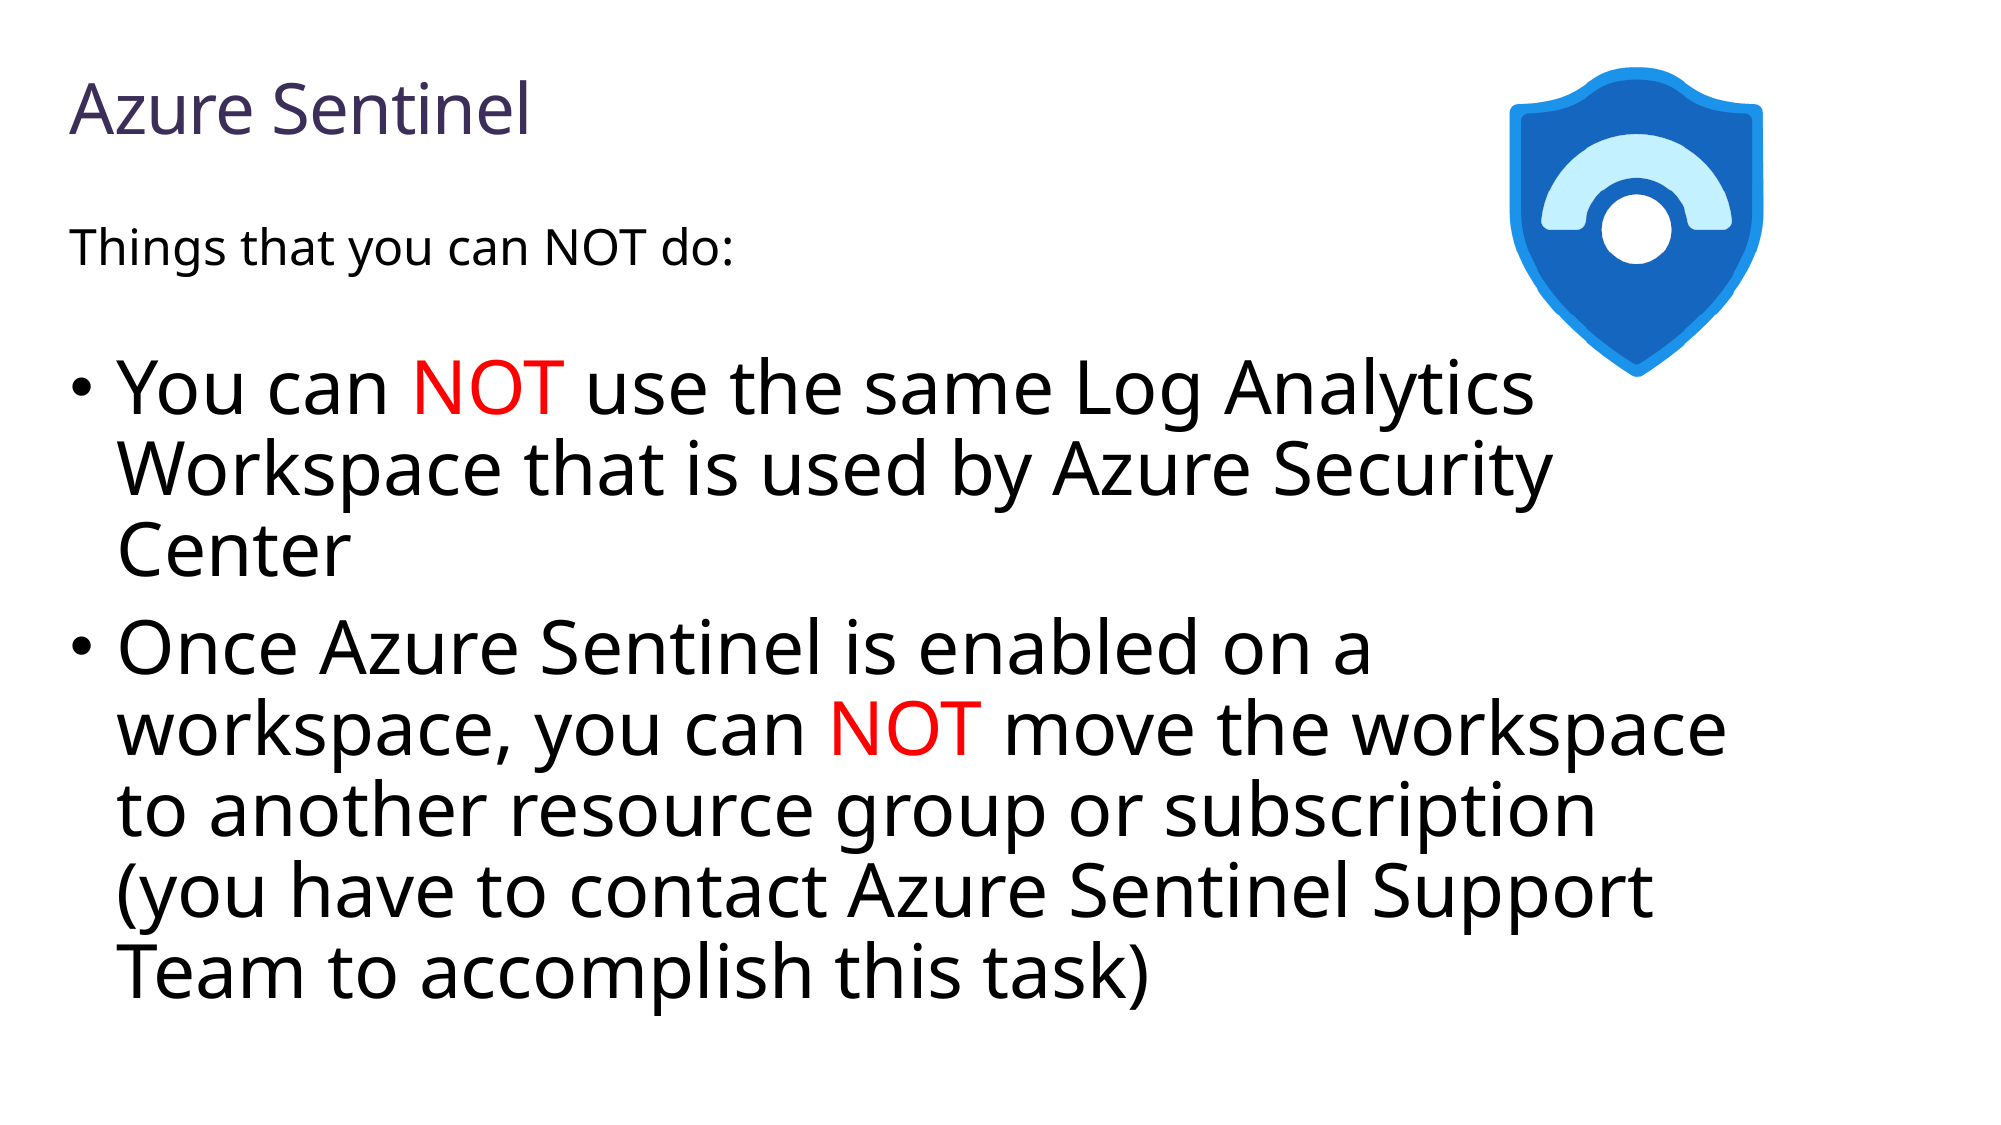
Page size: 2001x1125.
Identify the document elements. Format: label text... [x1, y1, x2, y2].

list Things that you can NOT do: You can NOT use the same Log Analytics Workspace that is used by Azure Security Center Once Azure Sentinel is enabled on a workspace, you can NOT move the workspace to another resource group or subscription (you have to contact Azure Sentinel Support Team to accomplish this task) [69, 222, 1764, 1005]
title Azure Sentinel [69, 36, 608, 161]
picture [1341, 67, 1931, 377]
